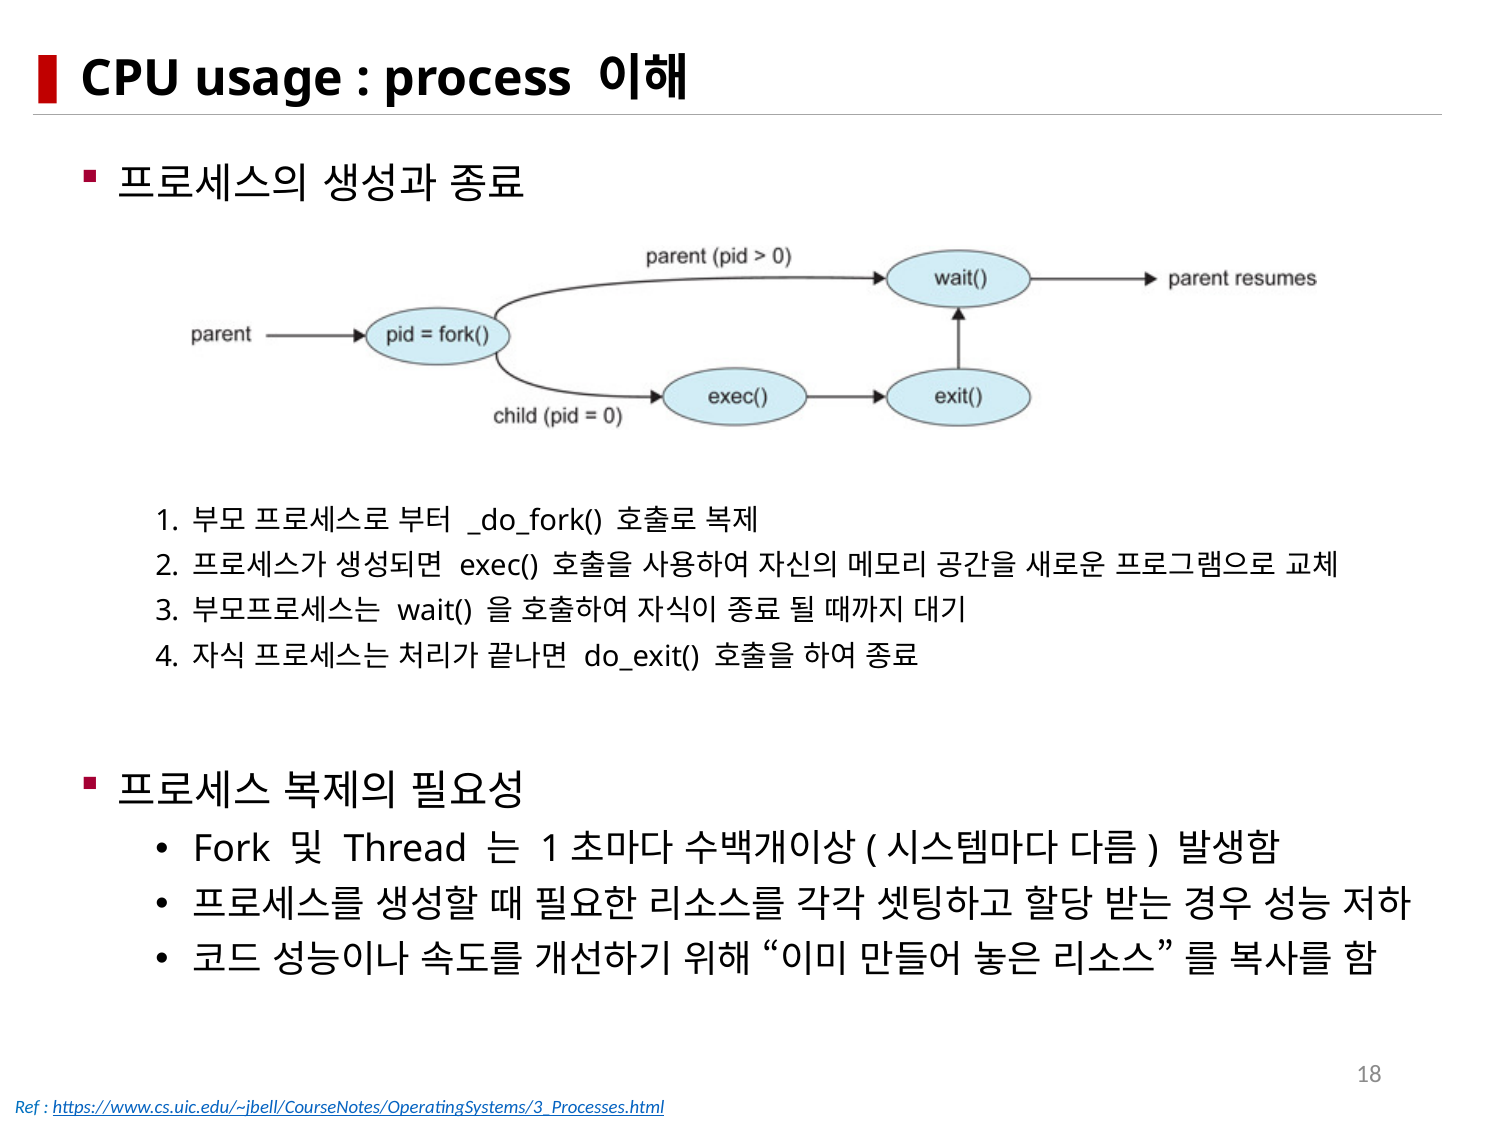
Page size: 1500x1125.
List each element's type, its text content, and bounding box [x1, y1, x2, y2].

picture [191, 244, 1317, 430]
slide_number 18 [1059, 1042, 1397, 1103]
text_box Ref : https://www.cs.uic.edu/~jbell/CourseNotes/OperatingSystems/3_Processes.html [0, 1087, 750, 1125]
title CPU usage : process 이해 [65, 49, 1443, 110]
list 프로세스의 생성과 종료 부모 프로세스로 부터 _do_fork() 호출로 복제 프로세스가 생성되면 exec() 호출을 사용하여 자신의 메모리 공간을 새로운 프로그램으로 교체 부모프로세스는 wait() 을 호출하여 자식이 종료 될 때까지 대기 자식 프로세스는 처리가 끝나면 do_exit() 호출을 하여 종료 프로세스 복제의 필요성 Fork 및 Thread 는 1초마다 수백개이상(시스템마다 다름) 발생함 프로세스를 생성할 때 필요한 리소스를 각각 셋팅하고 할당 받는 경우 성능 저하 코드 성능이나 속도를 개선하기 위해 “이미 만들어 놓은 리소스” 를 복사를 함 [65, 149, 1443, 1014]
